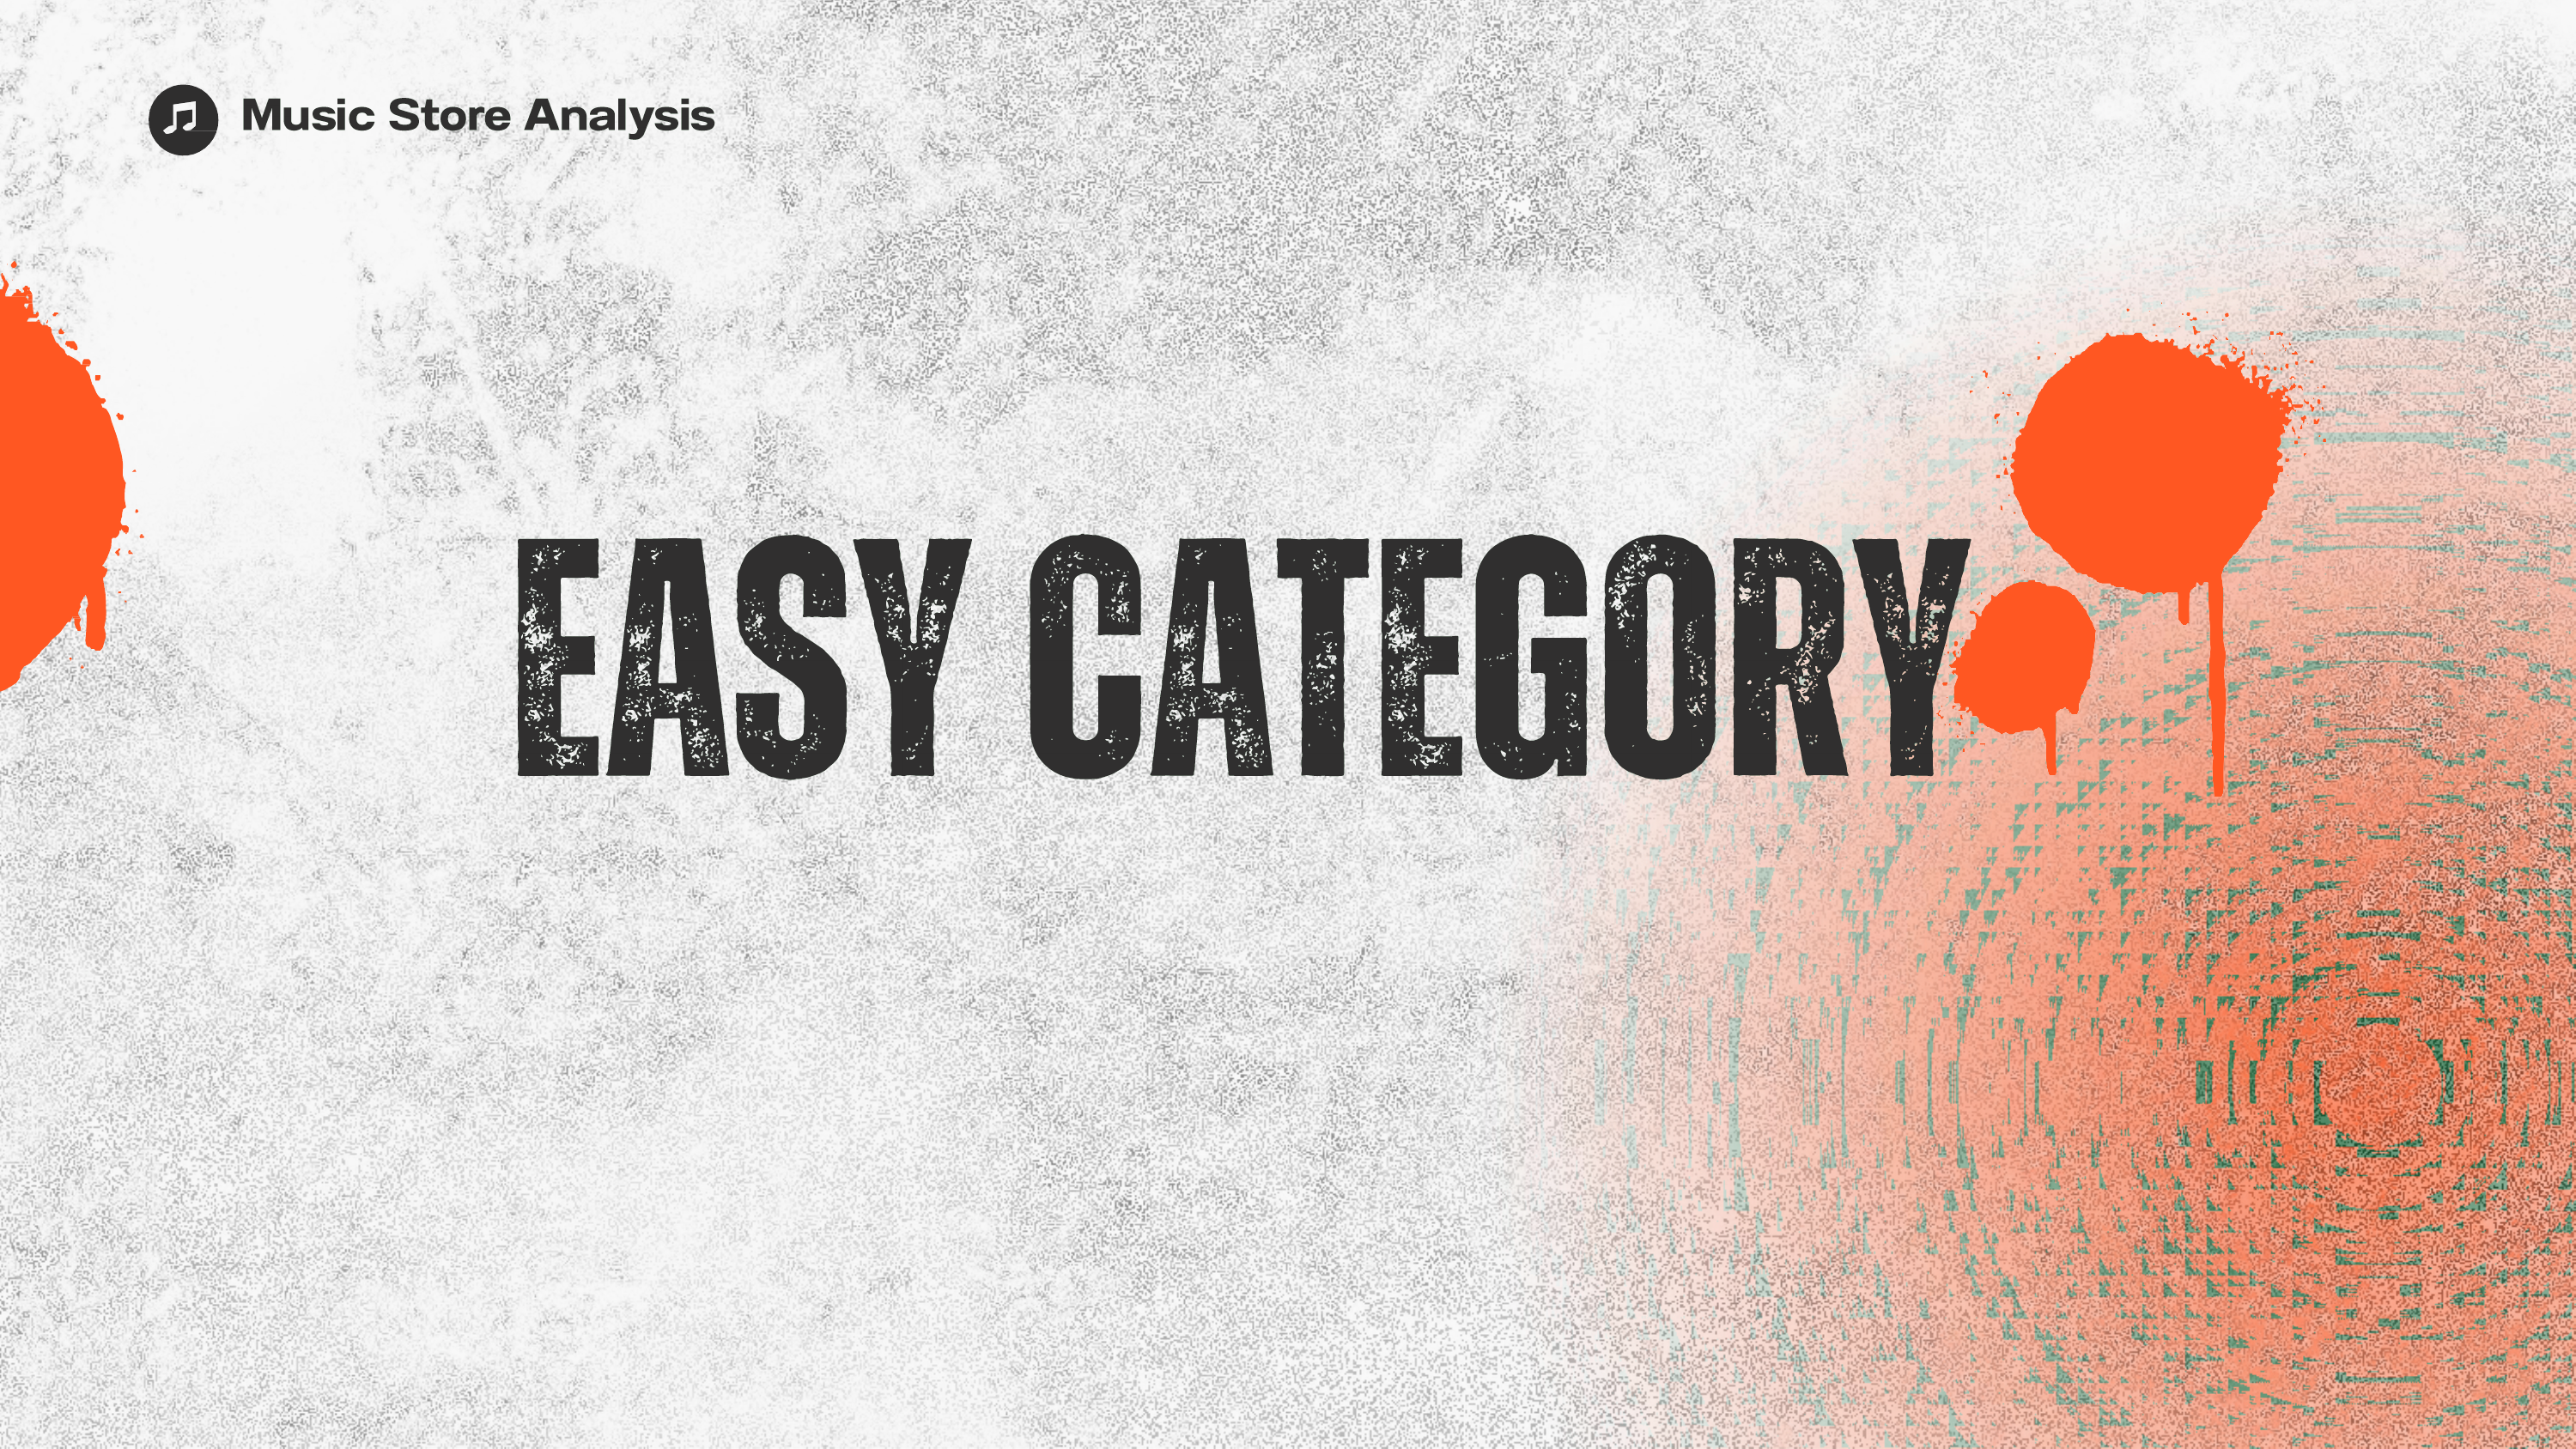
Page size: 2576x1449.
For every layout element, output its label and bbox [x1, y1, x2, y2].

text_box [0, 0, 2576, 1449]
